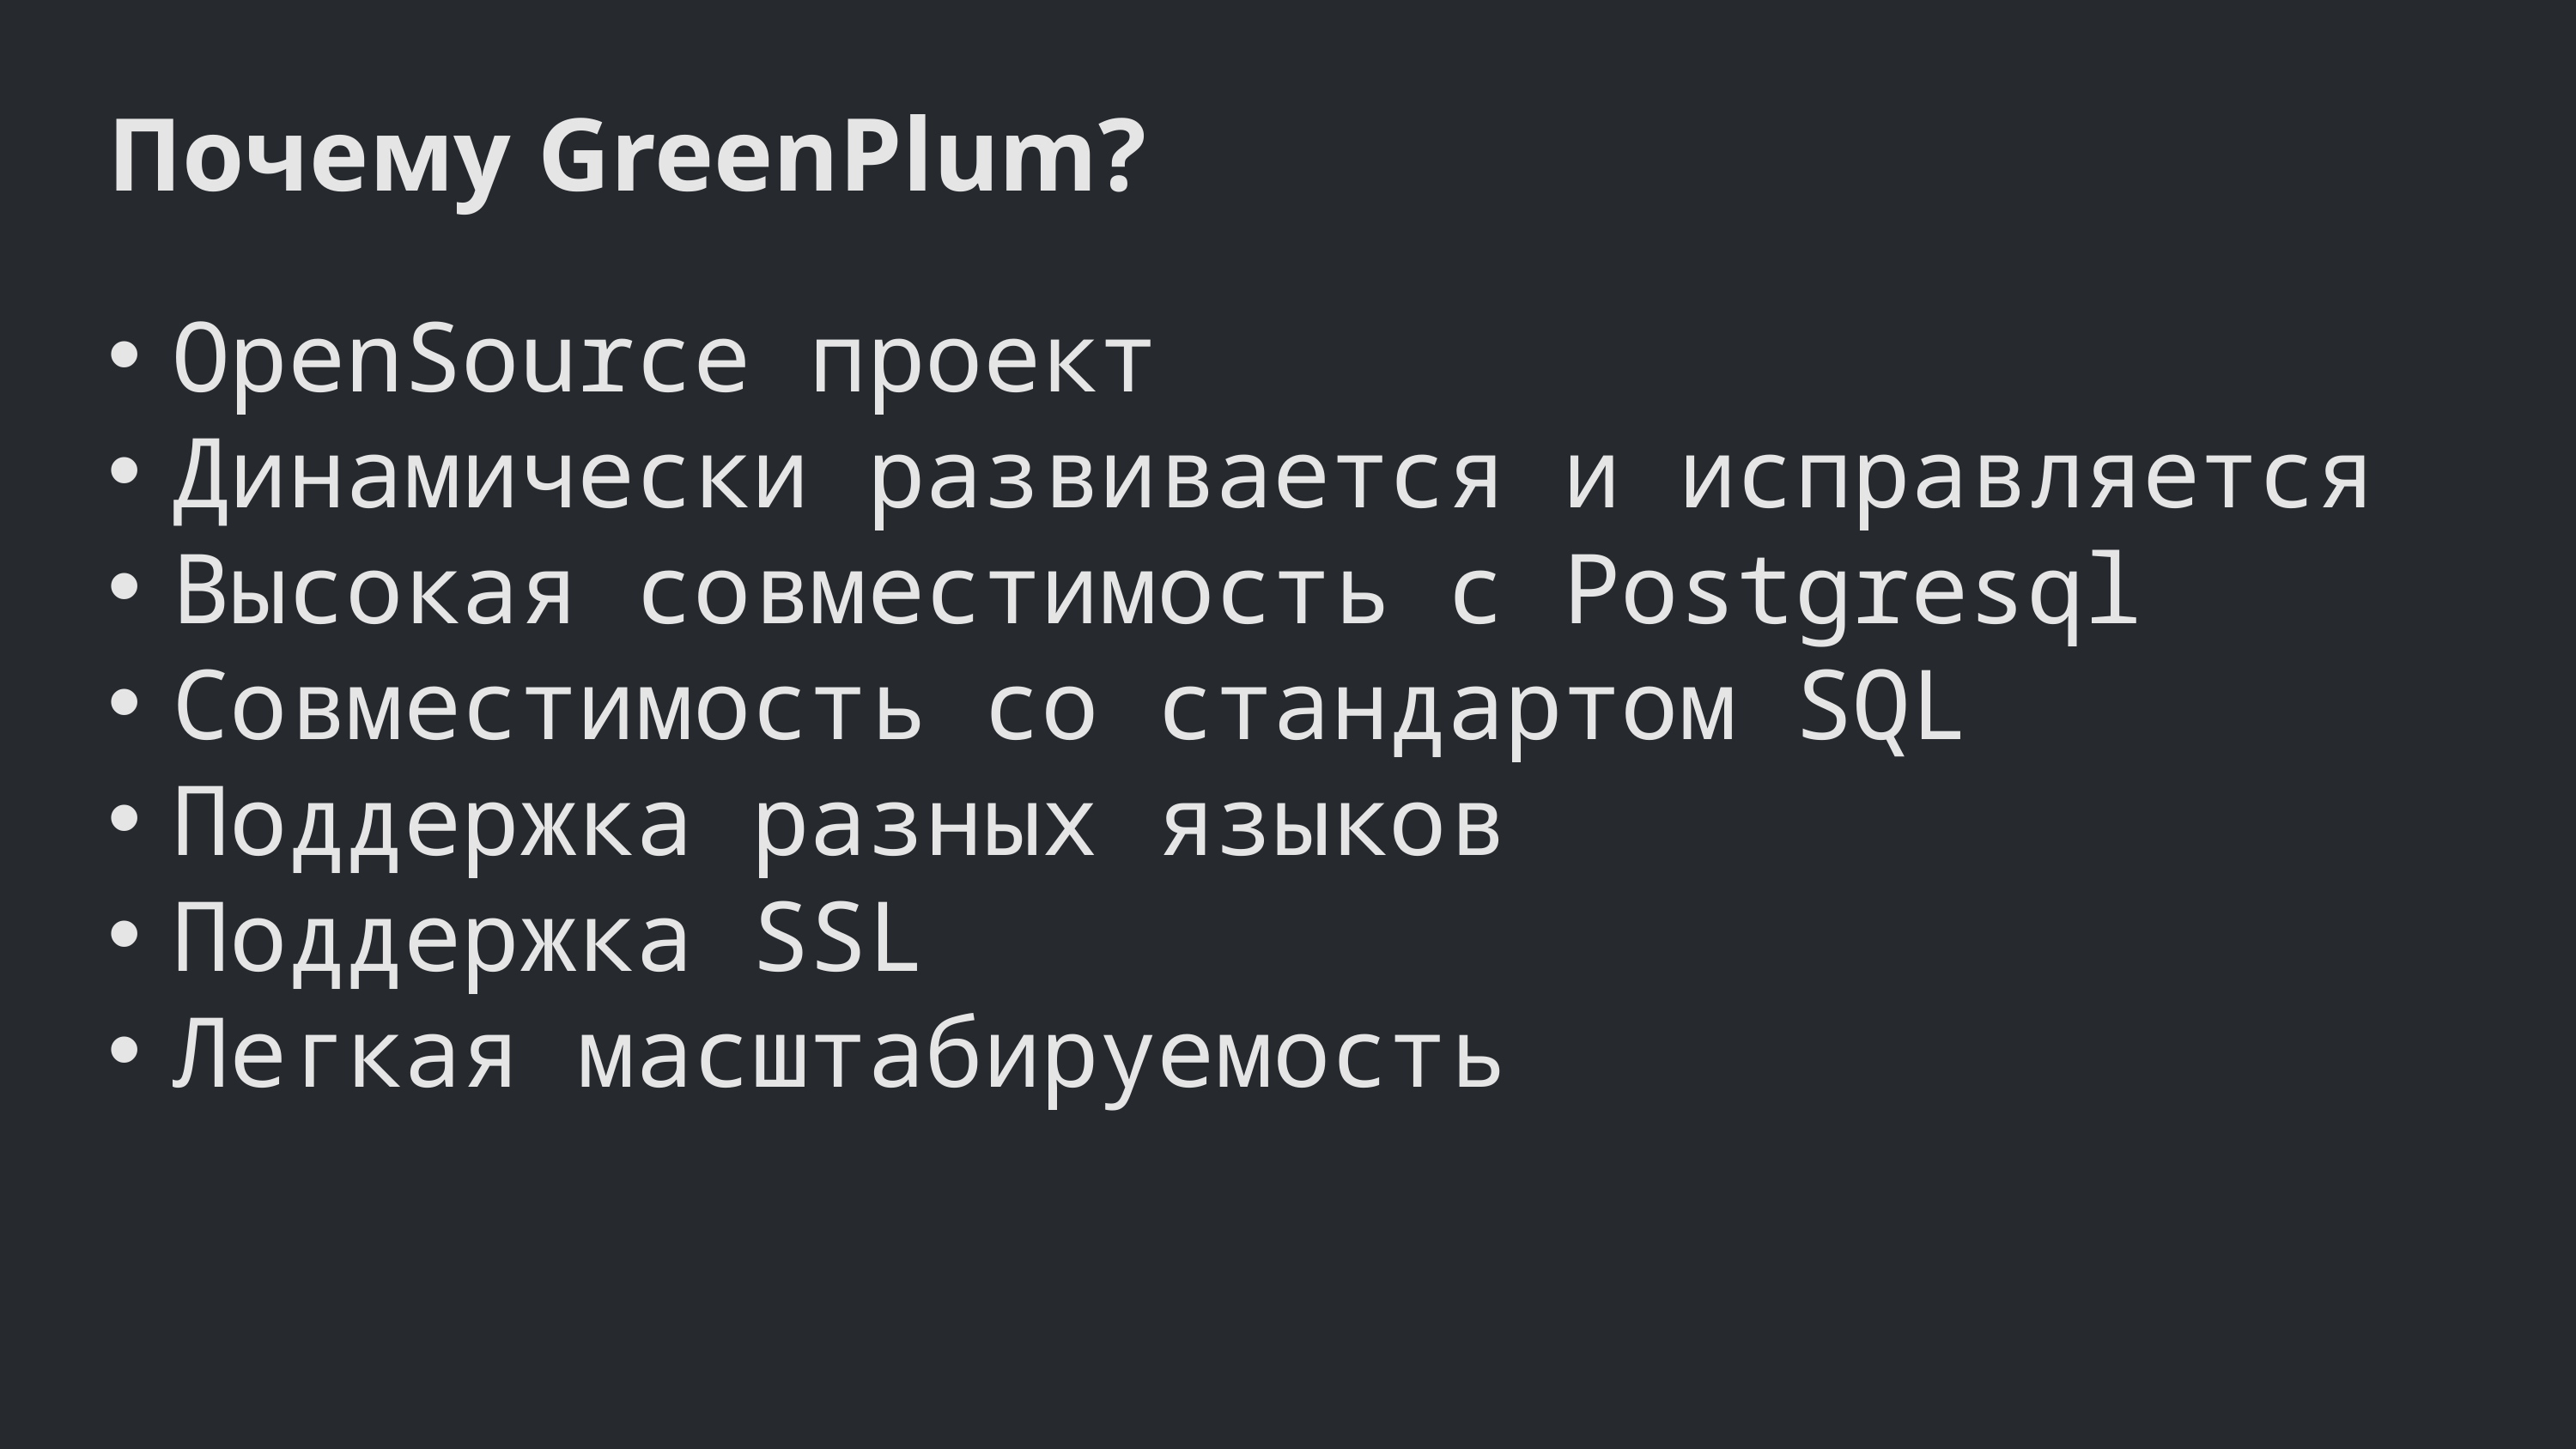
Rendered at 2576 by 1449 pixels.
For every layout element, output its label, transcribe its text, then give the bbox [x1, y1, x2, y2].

list OpenSource проект Динамически развивается и исправляется Высокая совместимость с Postgresql Совместимость со стандартом SQL Поддержка разных языков Поддержка SSL Легкая масштабируемость [107, 294, 2415, 803]
list Почему GreenPlum? [107, 110, 2415, 294]
